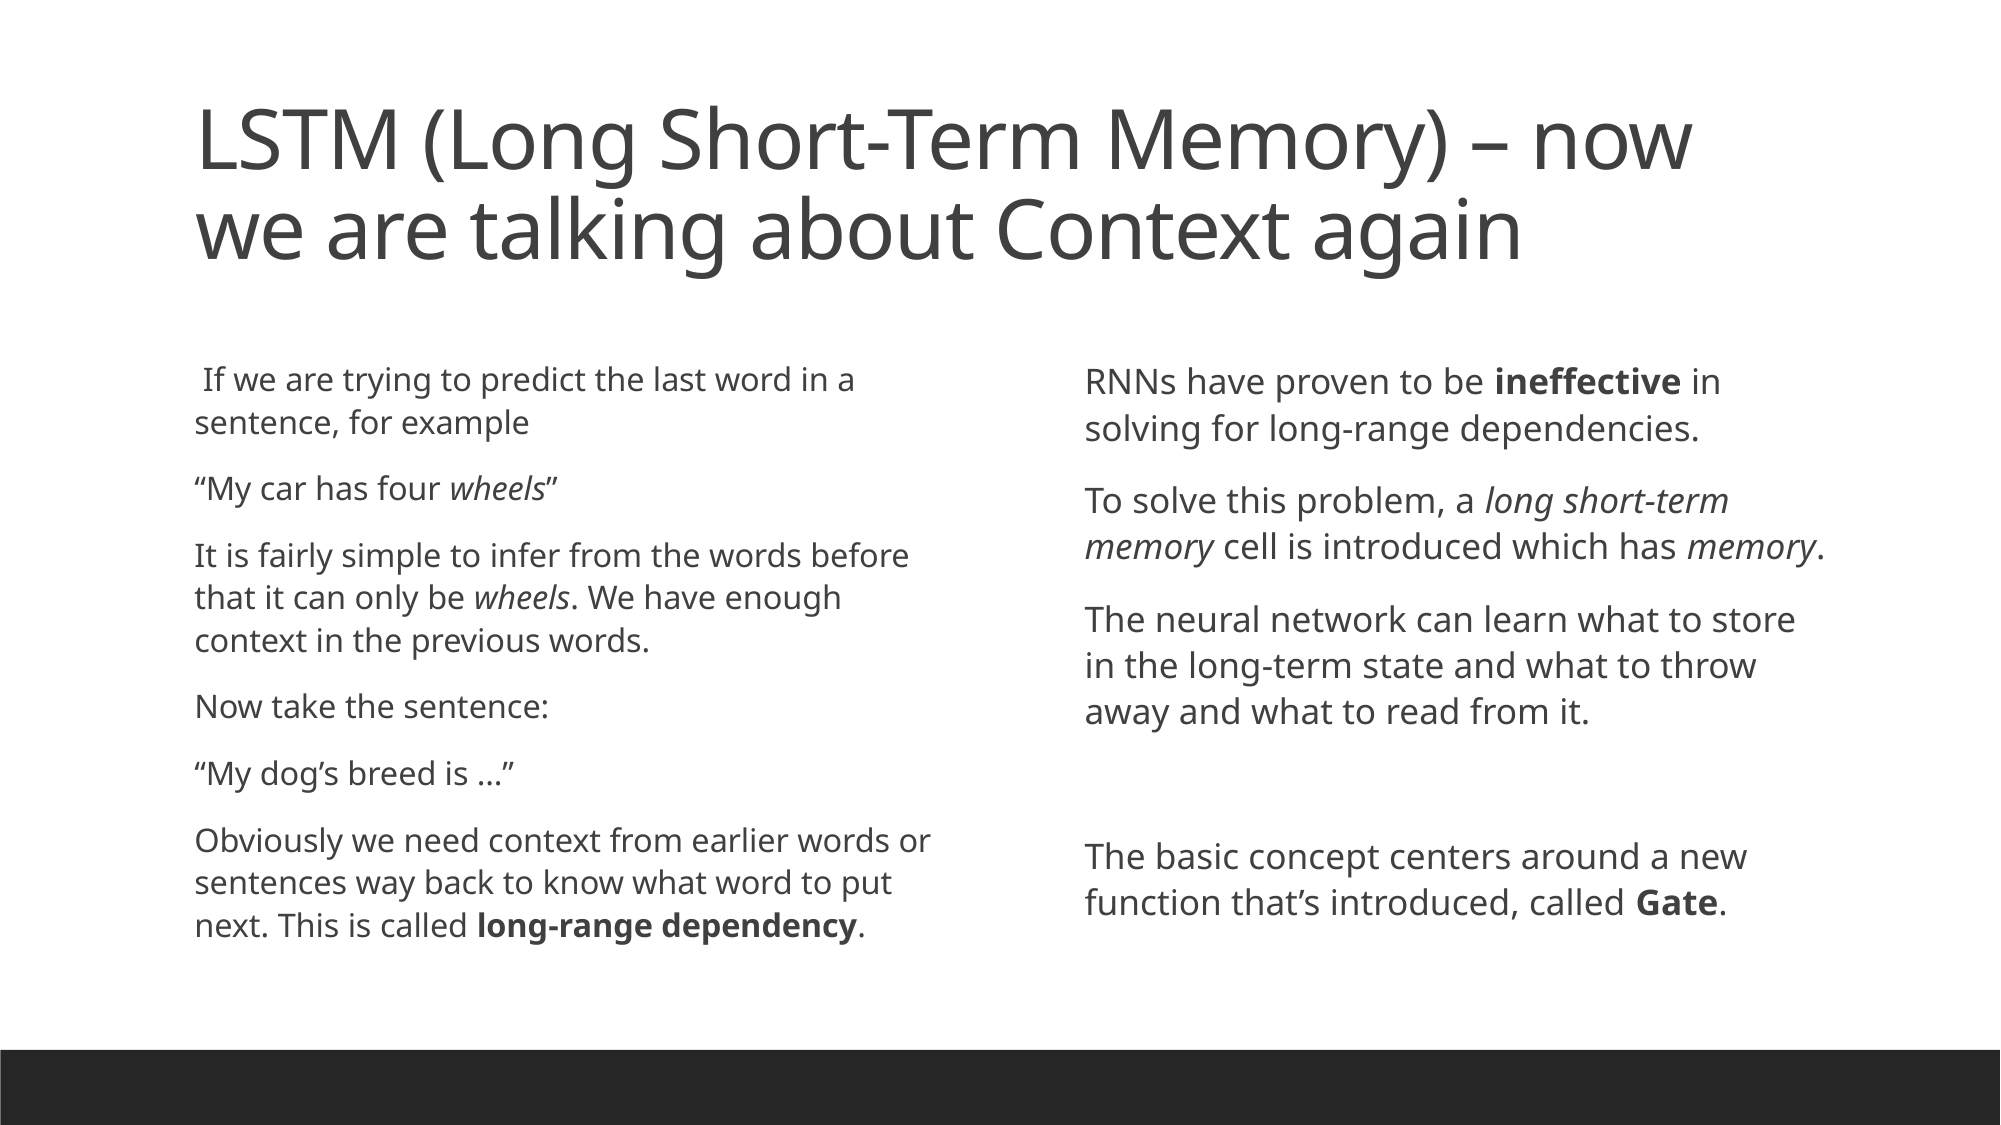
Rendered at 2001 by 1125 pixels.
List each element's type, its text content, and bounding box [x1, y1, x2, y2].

list RNNs have proven to be ineffective in solving for long-range dependencies. To solve this problem, a long short-term memory cell is introduced which has memory. The neural network can learn what to store in the long-term state and what to throw away and what to read from it. The basic concept centers around a new function that’s introduced, called Gate. [1068, 347, 1830, 963]
list If we are trying to predict the last word in a sentence, for example “My car has four wheels” It is fairly simple to infer from the words before that it can only be wheels. We have enough context in the previous words. Now take the sentence: “My dog’s breed is …” Obviously we need context from earlier words or sentences way back to know what word to put next. This is called long-range dependency. [180, 347, 942, 963]
title LSTM (Long Short-Term Memory) – now we are talking about Context again [180, 47, 1830, 285]
